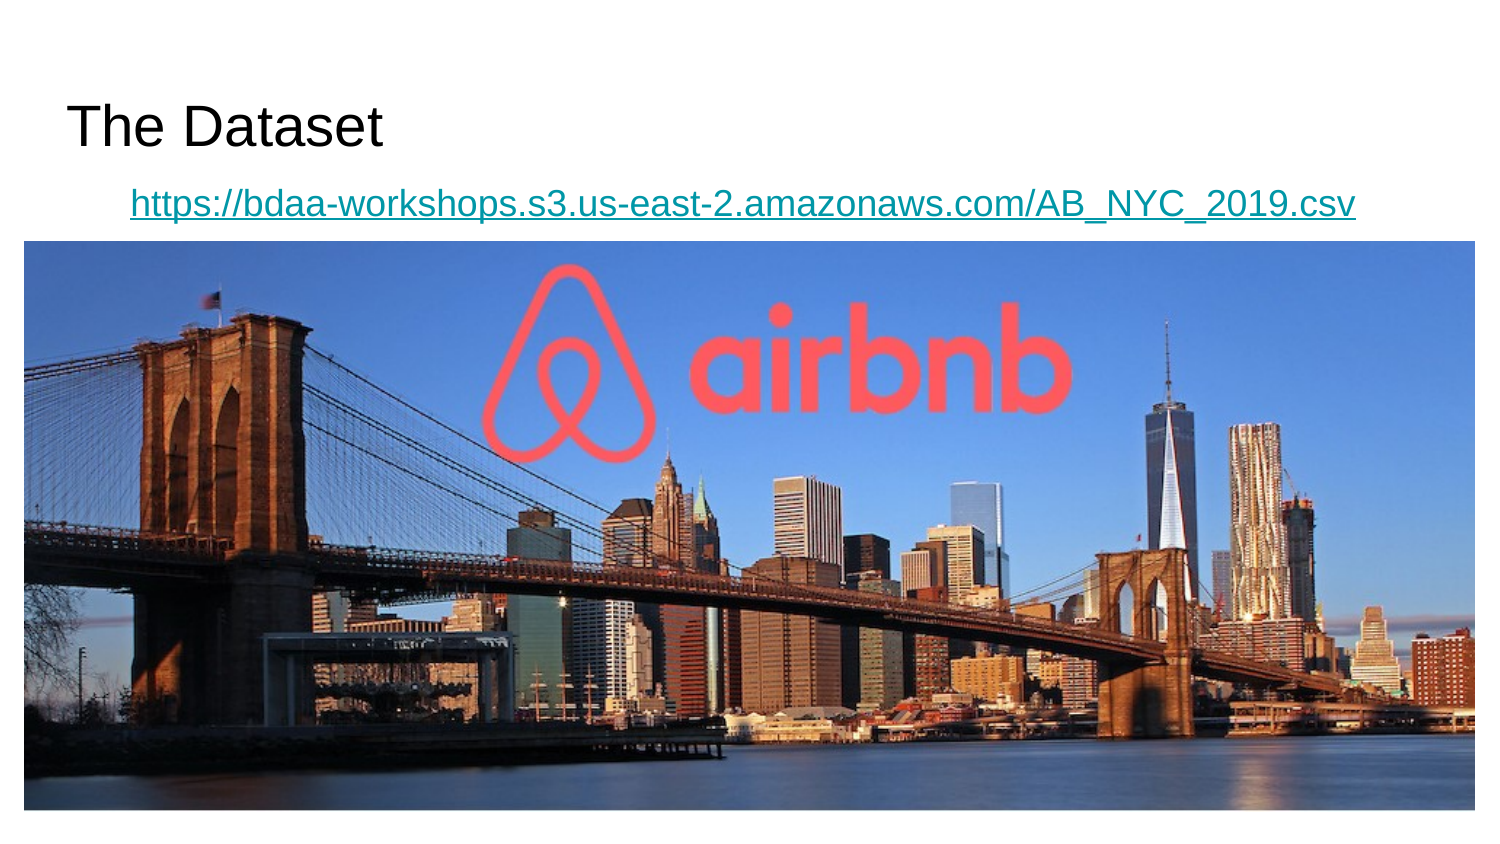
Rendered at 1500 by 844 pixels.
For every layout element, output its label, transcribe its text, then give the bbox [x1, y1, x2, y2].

text_box https://bdaa-workshops.s3.us-east-2.amazonaws.com/AB_NYC_2019.csv [115, 163, 1403, 240]
title The Dataset [51, 72, 1449, 167]
picture [24, 241, 1476, 813]
